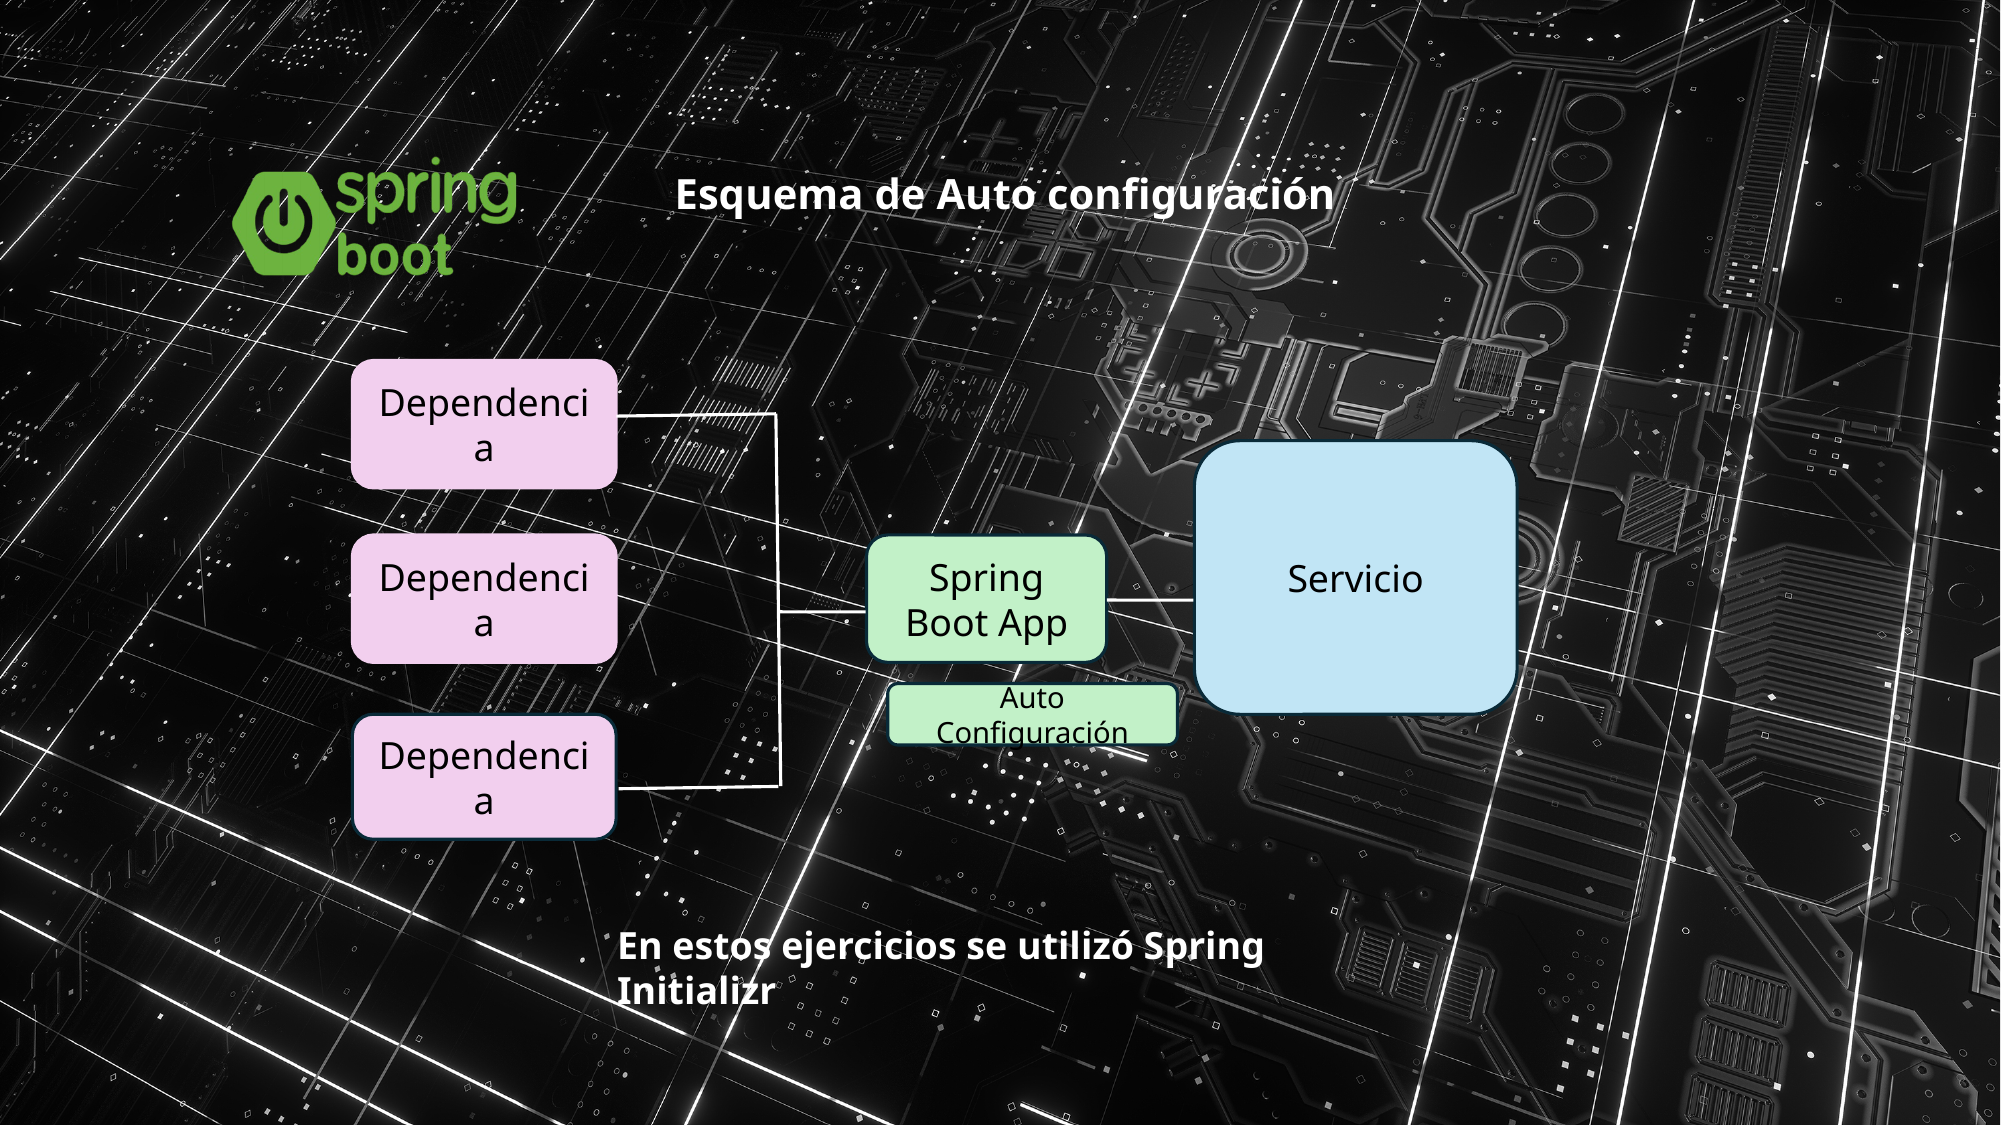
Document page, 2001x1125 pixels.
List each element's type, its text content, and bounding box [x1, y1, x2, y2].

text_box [615, 413, 775, 417]
text_box En estos ejercicios se utilizó Spring Initializr [602, 914, 1399, 1020]
text_box Dependencia [350, 712, 618, 841]
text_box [618, 785, 779, 790]
text_box Dependencia [350, 358, 618, 490]
text_box Auto Configuración [886, 681, 1180, 747]
picture [0, 0, 2001, 1125]
text_box Spring Boot App [864, 533, 1109, 664]
text_box Servicio [1192, 439, 1519, 716]
text_box Dependencia [350, 533, 618, 664]
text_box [775, 413, 782, 787]
text_box Esquema de Auto configuración [659, 160, 1555, 271]
